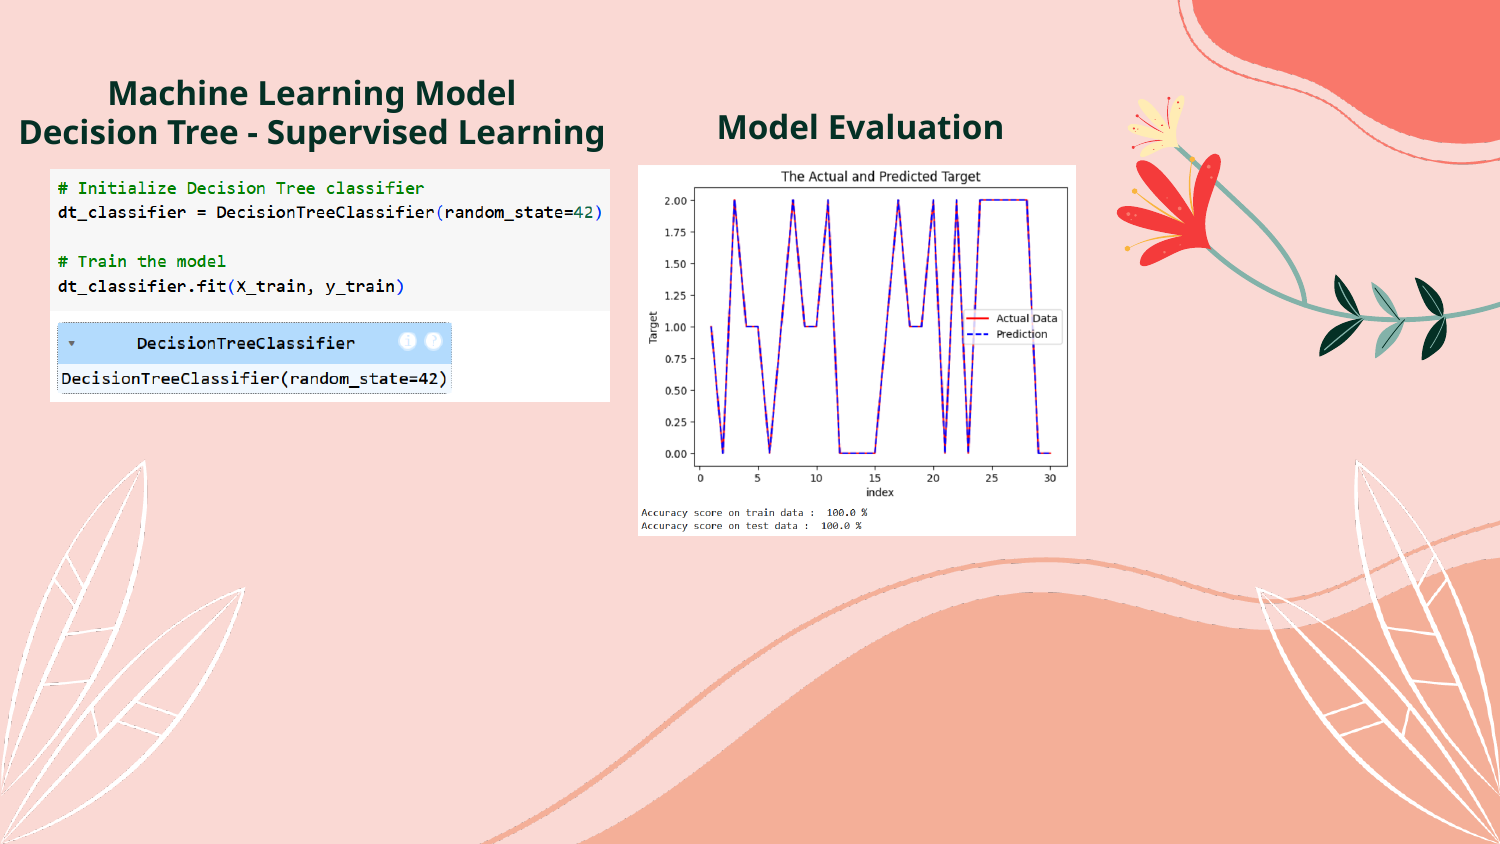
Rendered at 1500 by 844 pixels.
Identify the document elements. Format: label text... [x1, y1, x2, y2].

picture [1, 0, 1500, 91]
picture [1, 160, 1500, 844]
title Machine Learning Model Decision Tree - Supervised Learning [0, 56, 638, 160]
text_box Model Evaluation [568, 91, 1080, 160]
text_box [1085, 74, 1500, 361]
